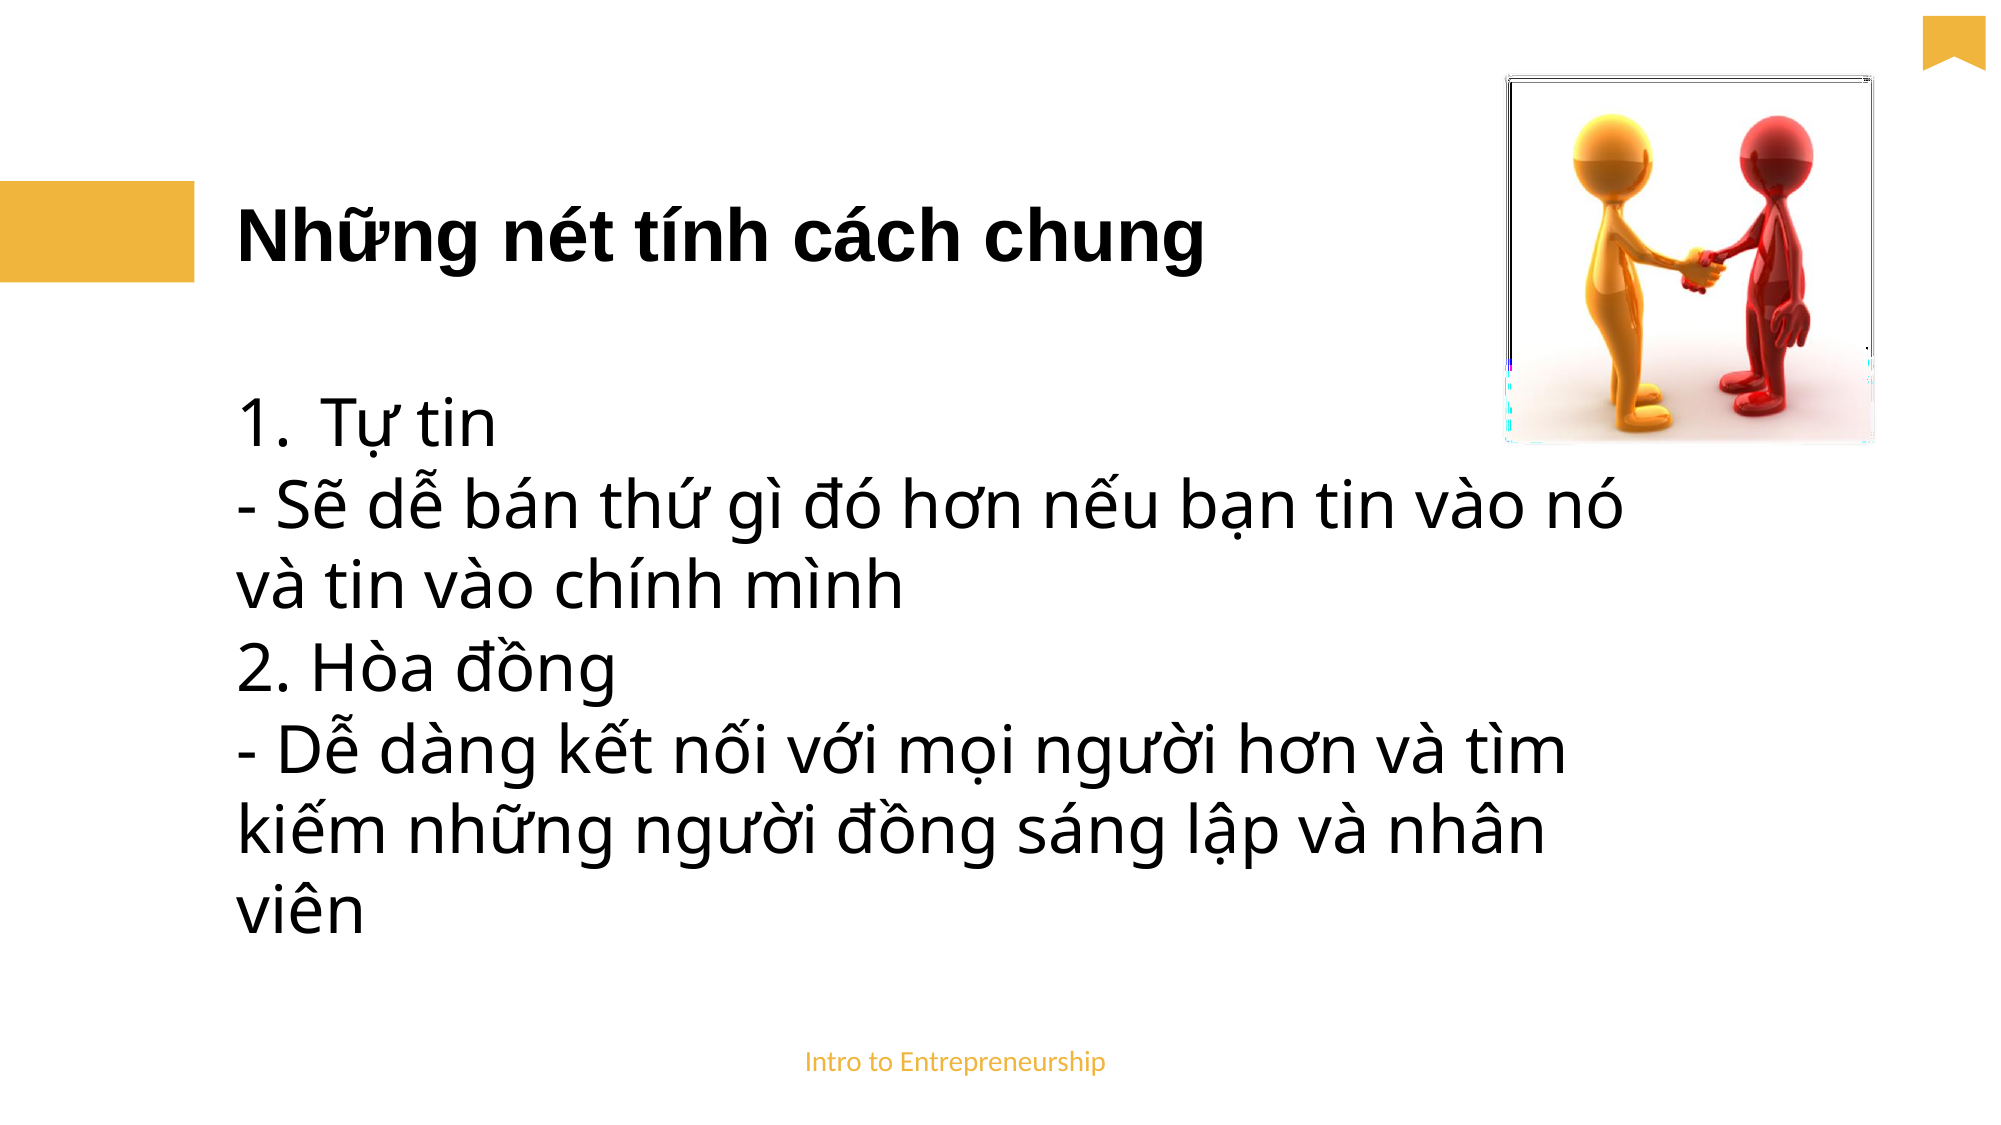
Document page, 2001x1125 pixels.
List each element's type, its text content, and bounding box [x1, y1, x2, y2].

text_box Những nét tính cách chung [234, 184, 1500, 277]
picture [1500, 70, 1878, 447]
text_box [0, 181, 195, 283]
text_box [1922, 15, 1986, 71]
text_box Intro to Entrepreneurship [789, 1034, 1790, 1085]
text_box Tự tin - Sẽ dễ bán thứ gì đó hơn nếu bạn tin vào nó và tin vào chính mình 2. Hòa đồng - Dễ dàng kết nối với mọi người hơn và tìm kiếm những người đồng sáng lập và nhân viên [234, 377, 1634, 947]
